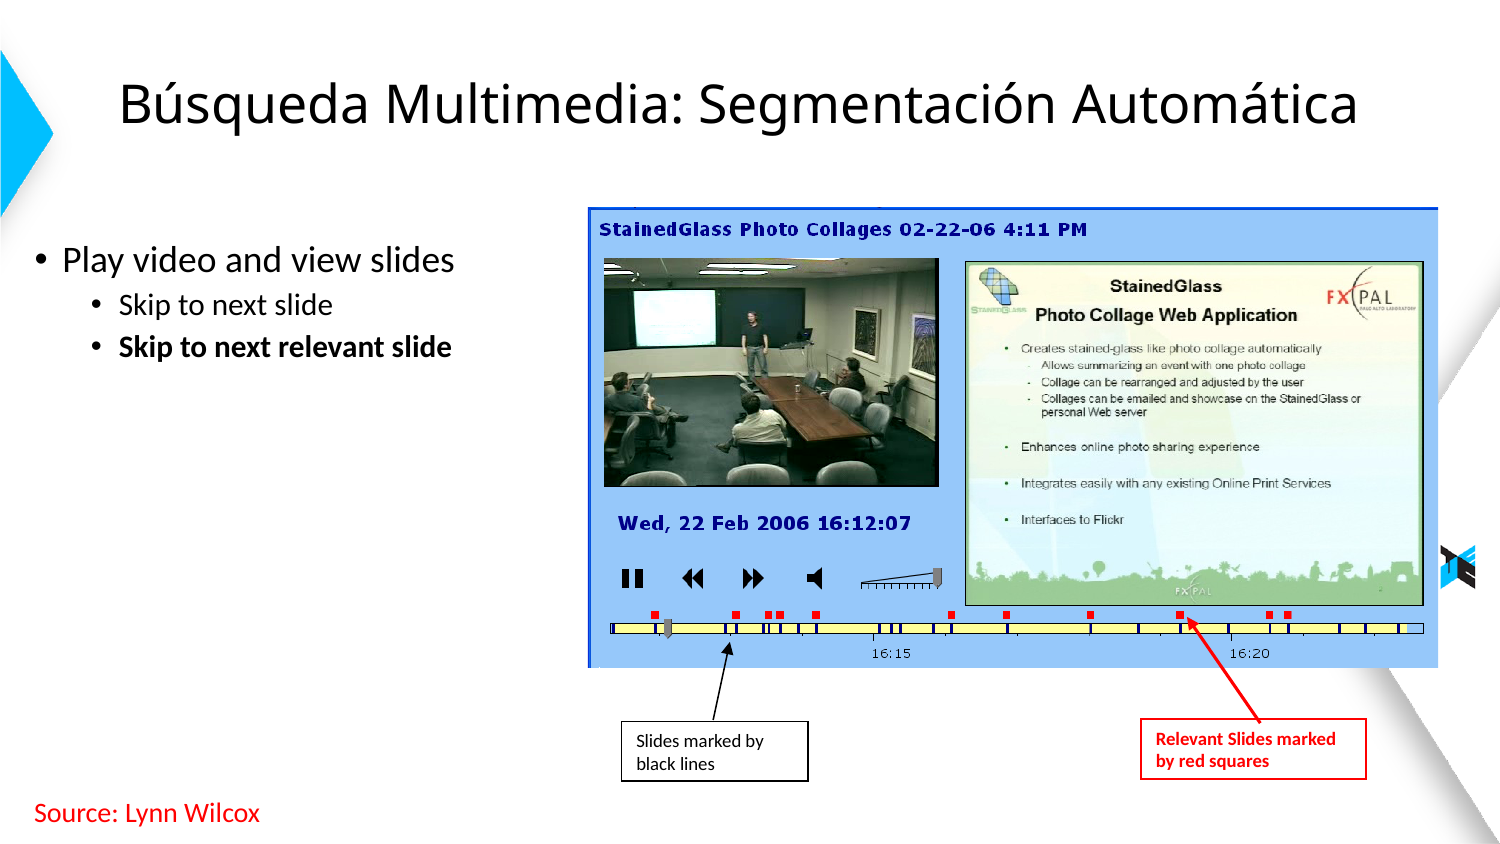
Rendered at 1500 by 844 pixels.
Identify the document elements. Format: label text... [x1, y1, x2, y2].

text_box Relevant Slides marked by red squares [1141, 719, 1367, 779]
text_box Source: Lynn Wilcox [19, 787, 473, 836]
text_box Slides marked by black lines [621, 721, 809, 782]
picture [0, 0, 1500, 844]
list Play video and view slides Skip to next slide Skip to next relevant slide [19, 233, 657, 769]
title Búsqueda Multimedia: Segmentación Automática [103, 44, 1397, 169]
